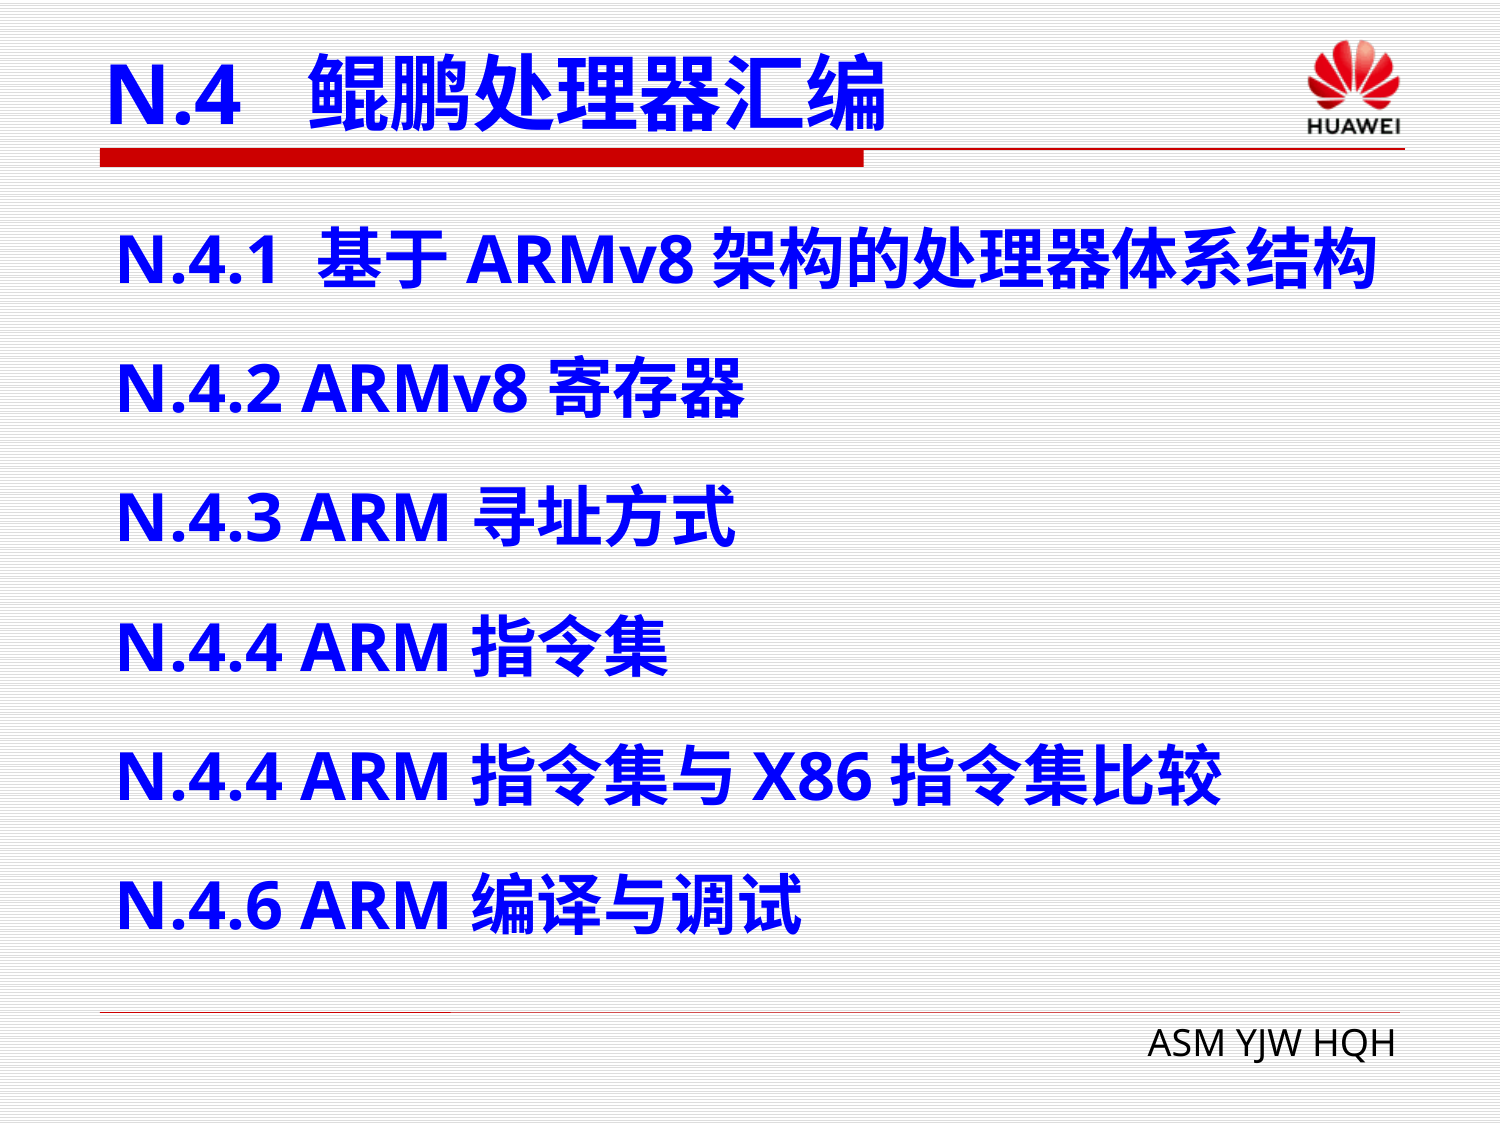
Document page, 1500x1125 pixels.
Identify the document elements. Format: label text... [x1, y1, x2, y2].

picture [1304, 37, 1430, 139]
text_box N.4.1 基于ARMv8架构的处理器体系结构 N.4.2 ARMv8寄存器 N.4.3 ARM寻址方式 N.4.4 ARM指令集 N.4.4 ARM指令集与X86指令集比较 N.4.6 ARM编译与调试 [100, 172, 1430, 951]
title N.4 鲲鹏处理器汇编 [88, 42, 1448, 149]
